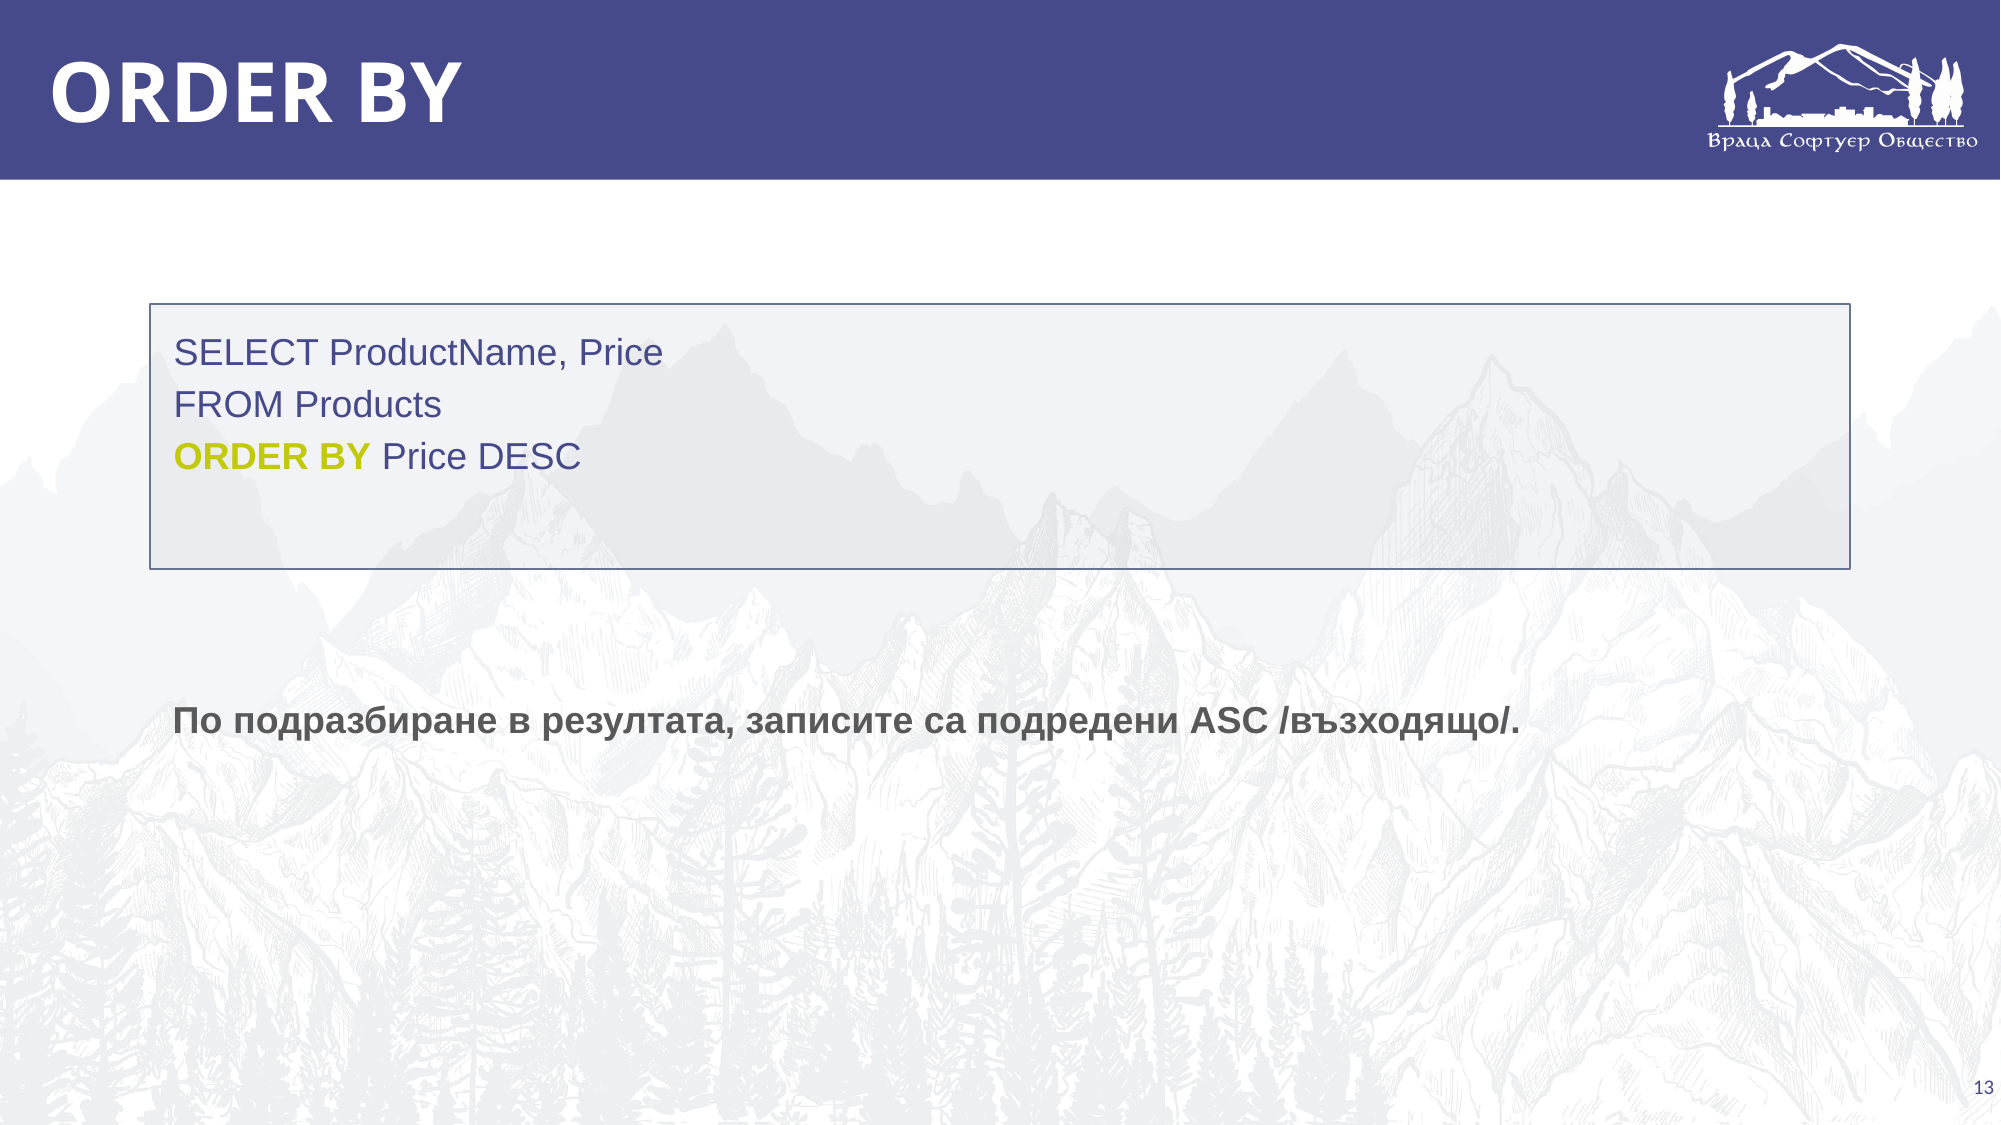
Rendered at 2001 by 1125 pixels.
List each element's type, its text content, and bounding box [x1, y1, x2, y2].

text_box SELECT ProductName, Price FROM Products ORDER BY Price DESC [150, 303, 1850, 569]
list [31, 196, 1970, 1050]
title ORDER BY [31, 16, 1591, 162]
text_box По подразбиране в резултата, записите са подредени ASC /възходящо/. [157, 674, 1850, 813]
slide_number 13 [1929, 1070, 2000, 1103]
picture [1703, 19, 1981, 165]
